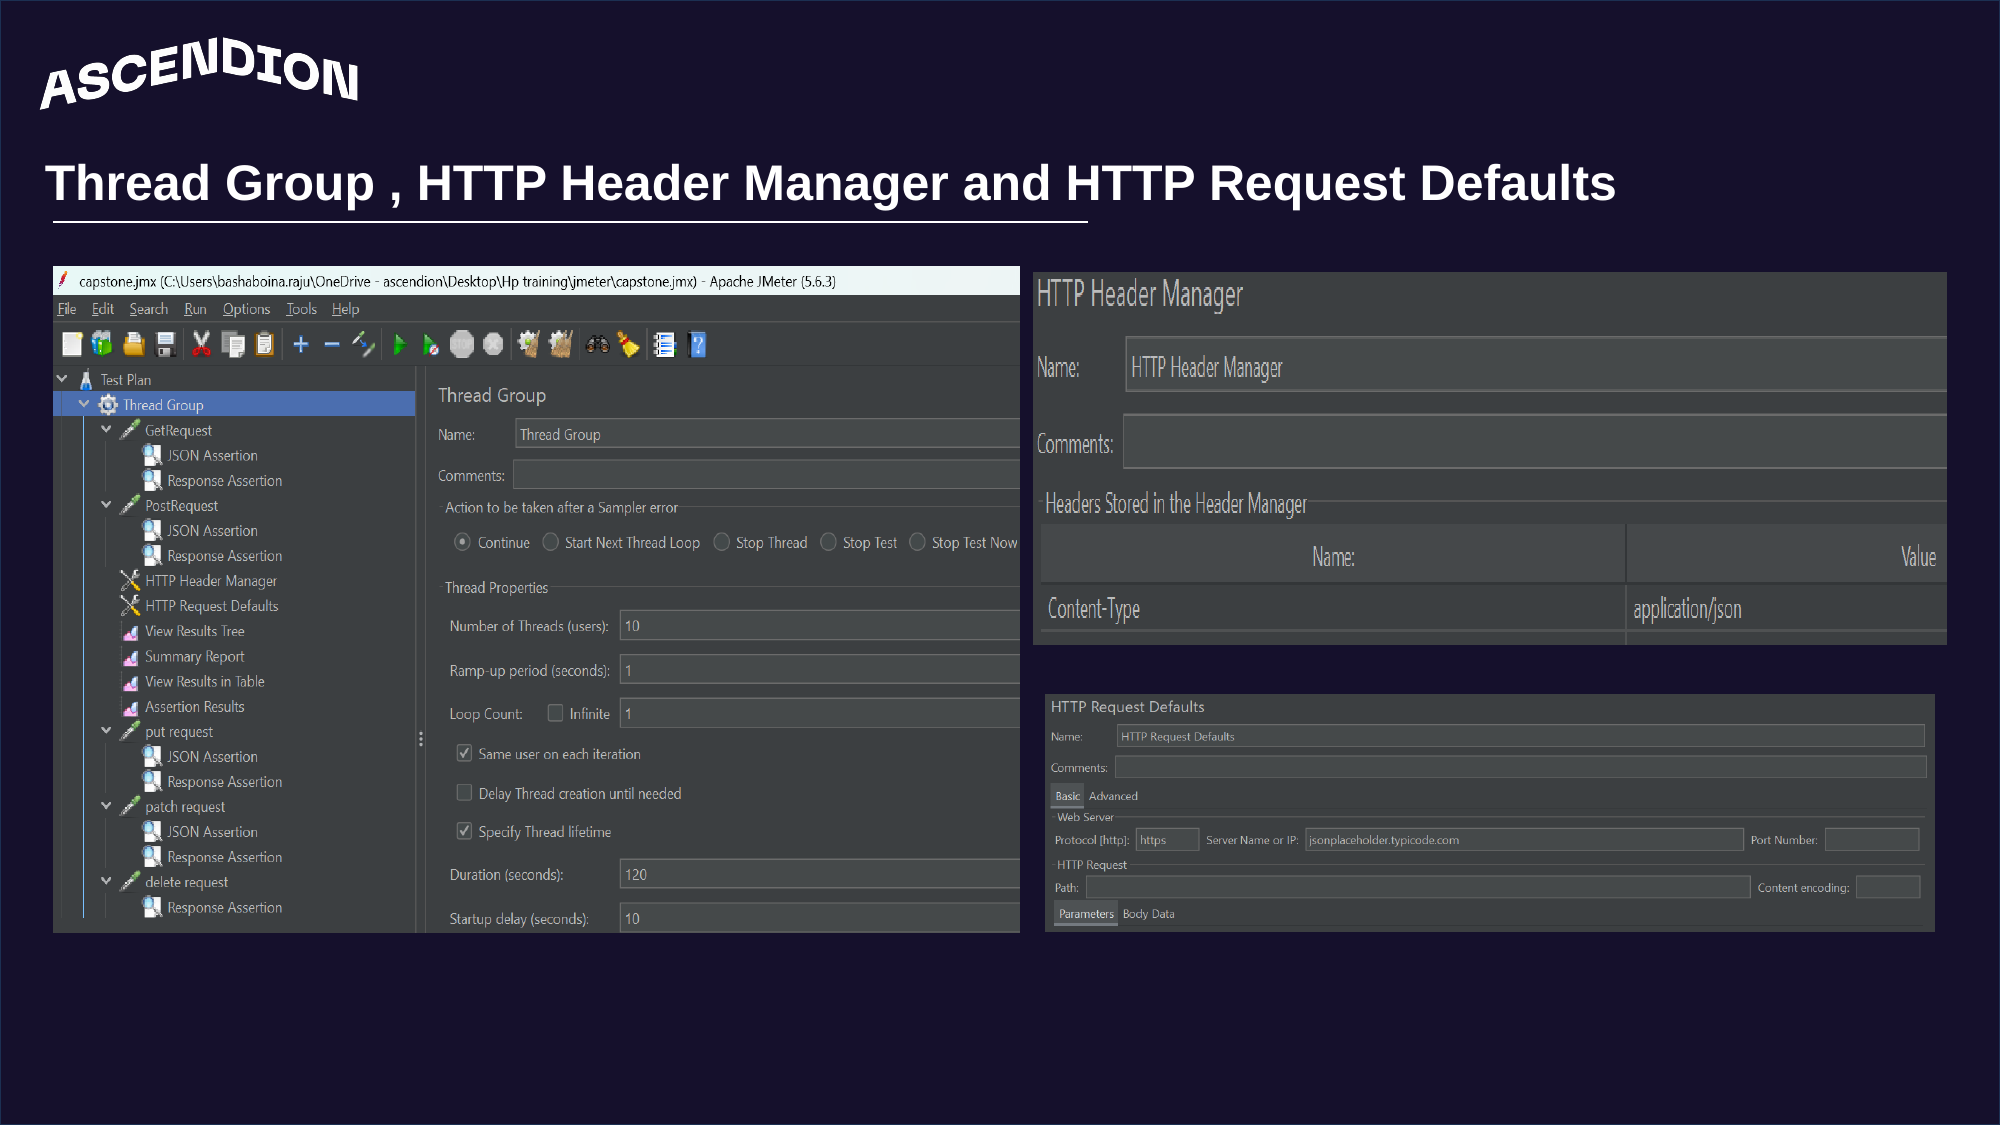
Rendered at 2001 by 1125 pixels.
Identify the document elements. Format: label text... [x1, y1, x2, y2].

text_box Thread Group , HTTP Header Manager and HTTP Request Defaults [29, 142, 1682, 218]
picture [1, 0, 396, 149]
picture [1032, 271, 1948, 645]
text_box [0, 0, 2000, 1125]
picture [52, 266, 1021, 933]
picture [1045, 694, 1935, 932]
